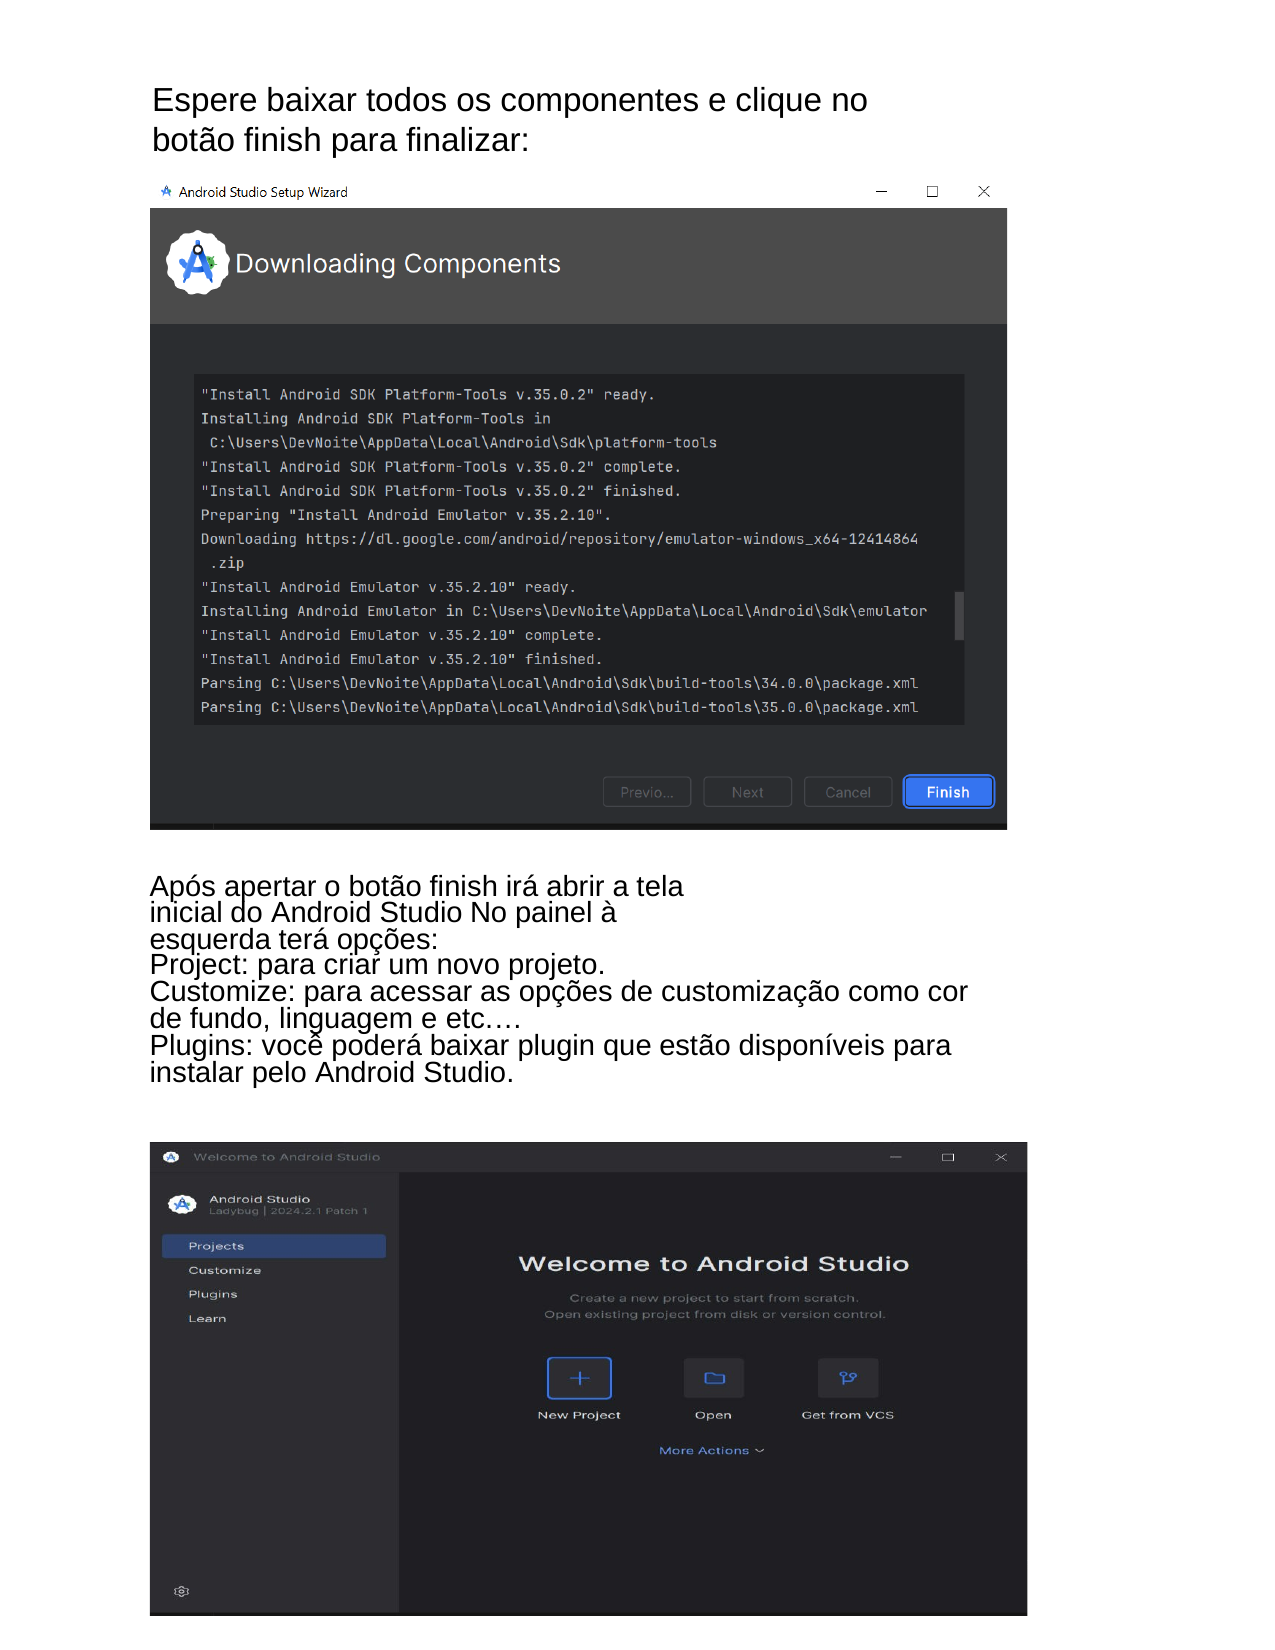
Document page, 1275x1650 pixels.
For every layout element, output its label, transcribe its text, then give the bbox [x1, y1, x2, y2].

text_box Após apertar o botão finish irá abrir a tela inicial do Android Studio No painel à esquerda terá opções: Project: para criar um novo projeto. Customize: para acessar as opções de customização como cor de fundo, linguagem e etc.… Plugins: você poderá baixar plugin que estão disponíveis para instalar pelo Android Studio. [147, 876, 1008, 1089]
text_box [149, 1142, 1028, 1616]
text_box [150, 176, 1008, 830]
text_box Espere baixar todos os componentes e clique no botão finish para finalizar: [150, 77, 918, 158]
